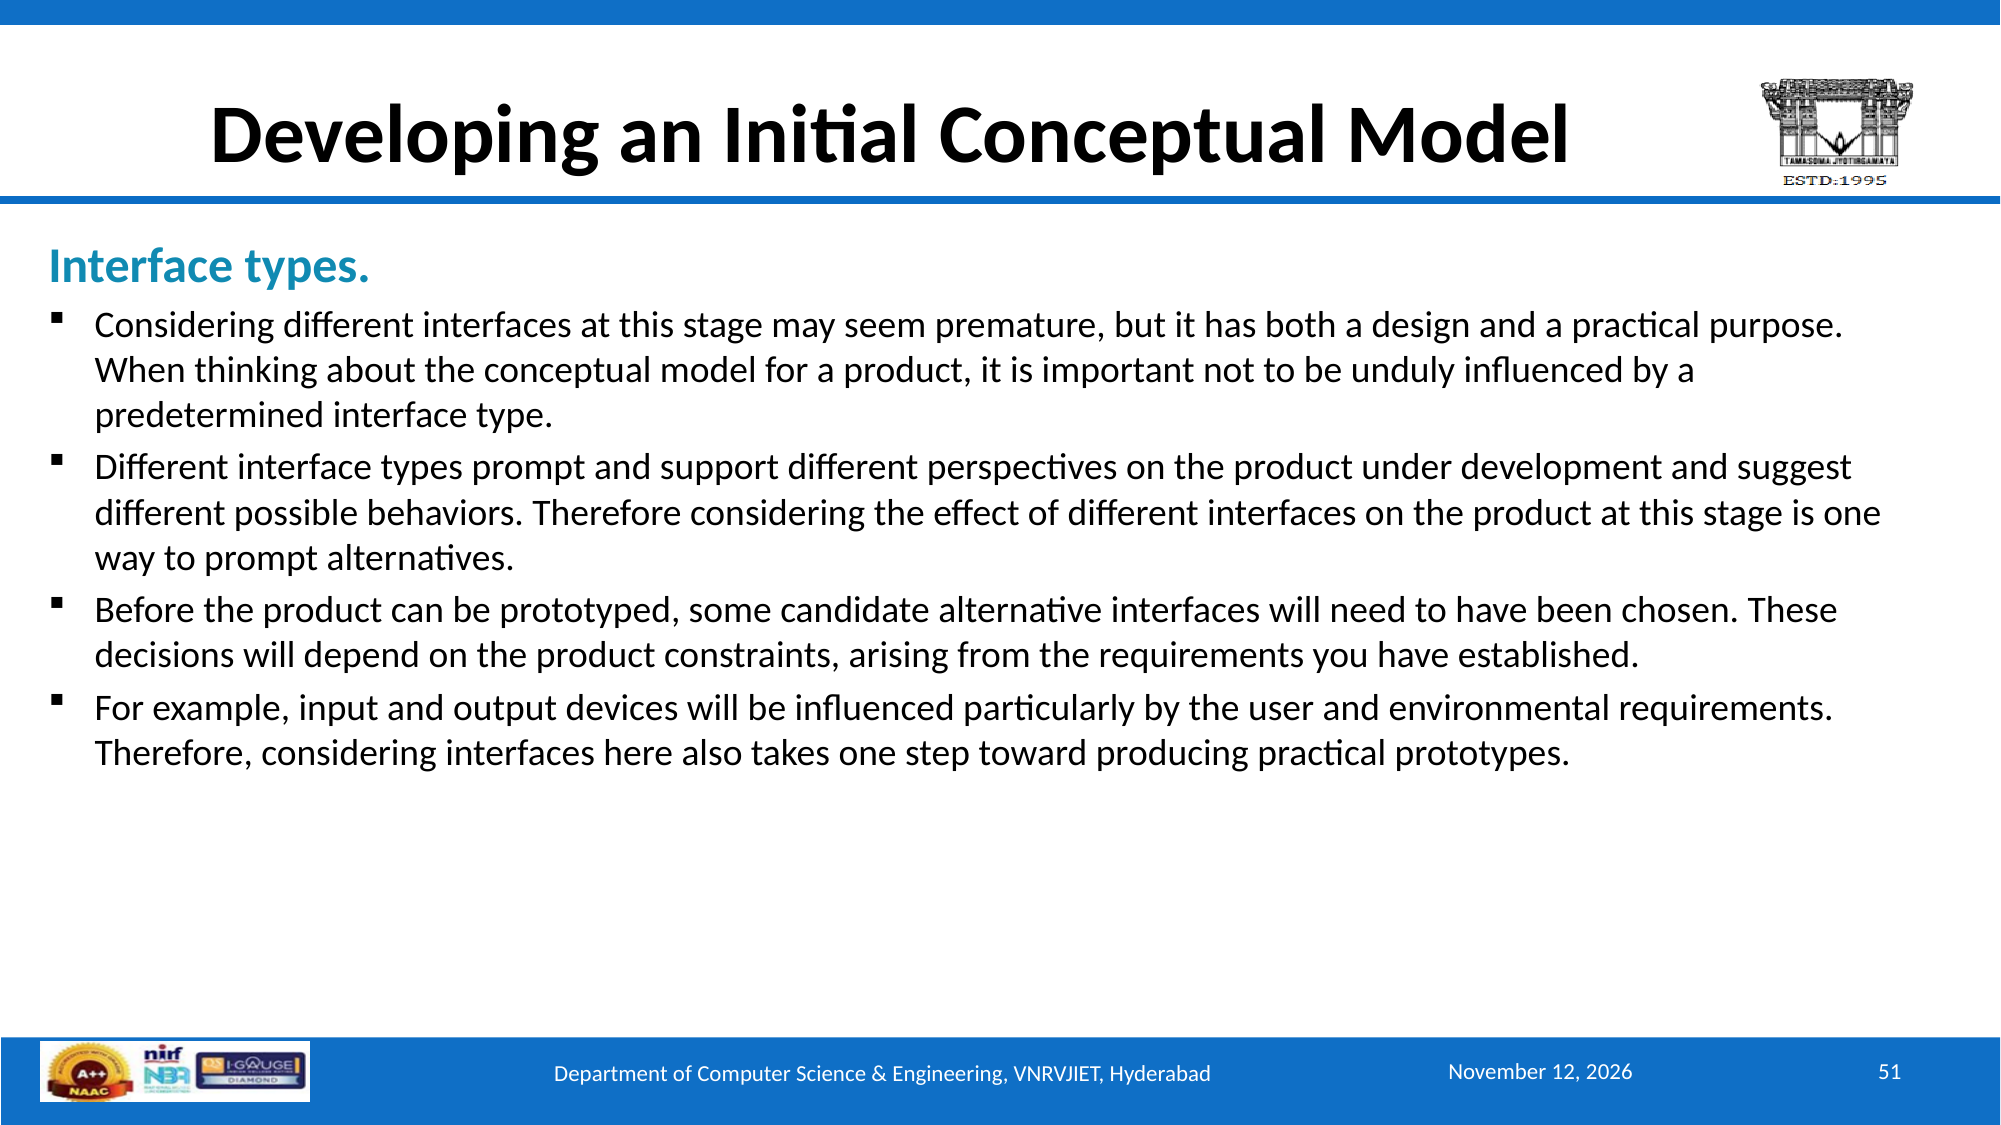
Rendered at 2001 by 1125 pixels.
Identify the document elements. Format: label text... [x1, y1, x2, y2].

picture [40, 1041, 310, 1102]
footer Department of Computer Science & Engineering, VNRVJIET, Hyderabad [333, 1041, 1434, 1102]
list Interface types. Considering different interfaces at this stage may seem premature, but it has both a design and a practical purpose. When thinking about the conceptual model for a product, it is important not to be unduly influenced by a predetermined interface type. Different interface types prompt and support different perspectives on the product under development and suggest different possible behaviors. Therefore considering the effect of different interfaces on the product at this stage is one way to prompt alternatives. Before the product can be prototyped, some candidate alternative interfaces will need to have been chosen. These decisions will depend on the product constraints, arising from the requirements you have established. For example, input and output devices will be influenced particularly by the user and environmental requirements. Therefore, considering interfaces here also takes one step toward producing practical prototypes. [33, 224, 1950, 1013]
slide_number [1433, 1040, 1734, 1100]
slide_number 51 [1749, 1040, 1917, 1100]
picture [1750, 70, 1934, 194]
title Developing an Initial Conceptual Model [33, 57, 1750, 200]
